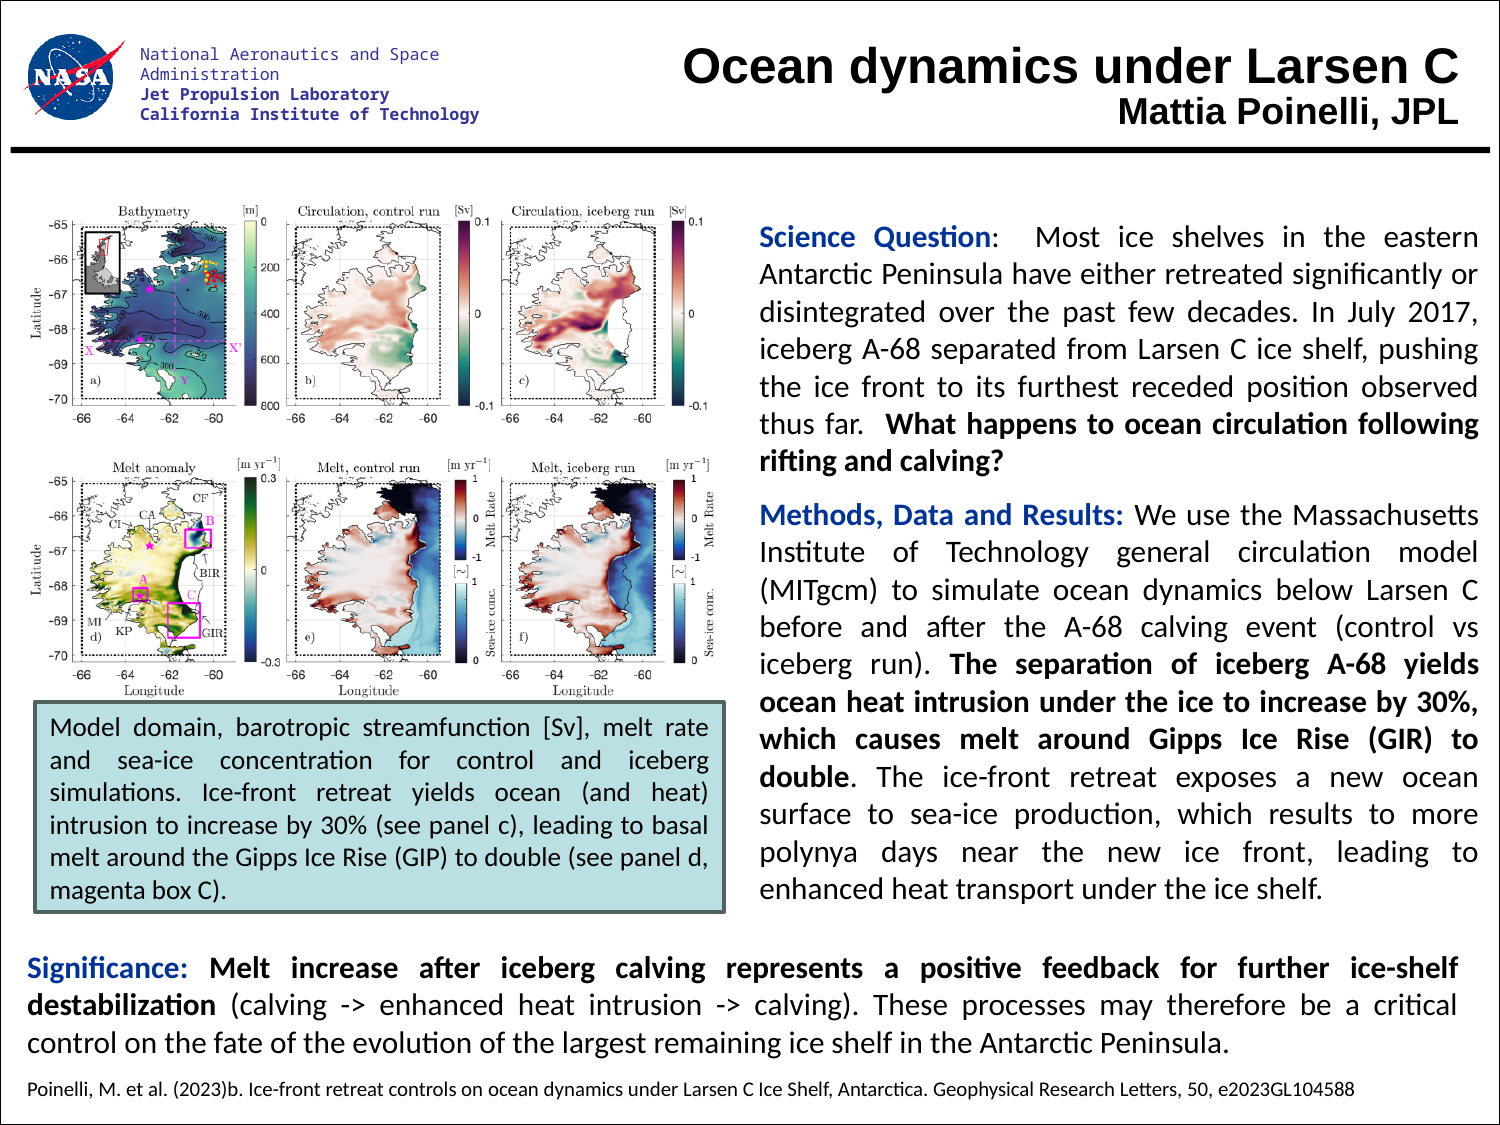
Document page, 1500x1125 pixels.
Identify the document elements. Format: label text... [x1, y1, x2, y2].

text_box Model domain, barotropic streamfunction [Sv], melt rate and sea-ice concentration for control and iceberg simulations. Ice-front retreat yields ocean (and heat) intrusion to increase by 30% (see panel c), leading to basal melt around the Gipps Ice Rise (GIP) to double (see panel d, magenta box C). [33, 710, 726, 914]
picture [13, 199, 726, 703]
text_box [12, 20, 135, 130]
text_box Poinelli, M. et al. (2023)b. Ice-front retreat controls on ocean dynamics under Larsen C Ice Shelf, Antarctica. Geophysical Research Letters, 50, e2023GL104588 [12, 1068, 1488, 1109]
text_box Science Question: Most ice shelves in the eastern Antarctic Peninsula have either retreated significantly or disintegrated over the past few decades. In July 2017, iceberg A-68 separated from Larsen C ice shelf, pushing the ice front to its furthest receded position observed thus far. What happens to ocean circulation following rifting and calving? Methods, Data and Results: We use the Massachusetts Institute of Technology general circulation model (MITgcm) to simulate ocean dynamics below Larsen C before and after the A-68 calving event (control vs iceberg run). The separation of iceberg A-68 yields ocean heat intrusion under the ice to increase by 30%, which causes melt around Gipps Ice Rise (GIR) to double. The ice-front retreat exposes a new ocean surface to sea-ice production, which results to more polynya days near the new ice front, leading to enhanced heat transport under the ice shelf. [744, 208, 1495, 913]
title Ocean dynamics under Larsen C Mattia Poinelli, JPL [474, 37, 1475, 137]
text_box National Aeronautics and Space Administration Jet Propulsion Laboratory California Institute of Technology [139, 36, 507, 132]
text_box Significance: Melt increase after iceberg calving represents a positive feedback for further ice-shelf destabilization (calving -> enhanced heat intrusion -> calving). These processes may therefore be a critical control on the fate of the evolution of the largest remaining ice shelf in the Antarctic Peninsula. [12, 939, 1475, 1067]
